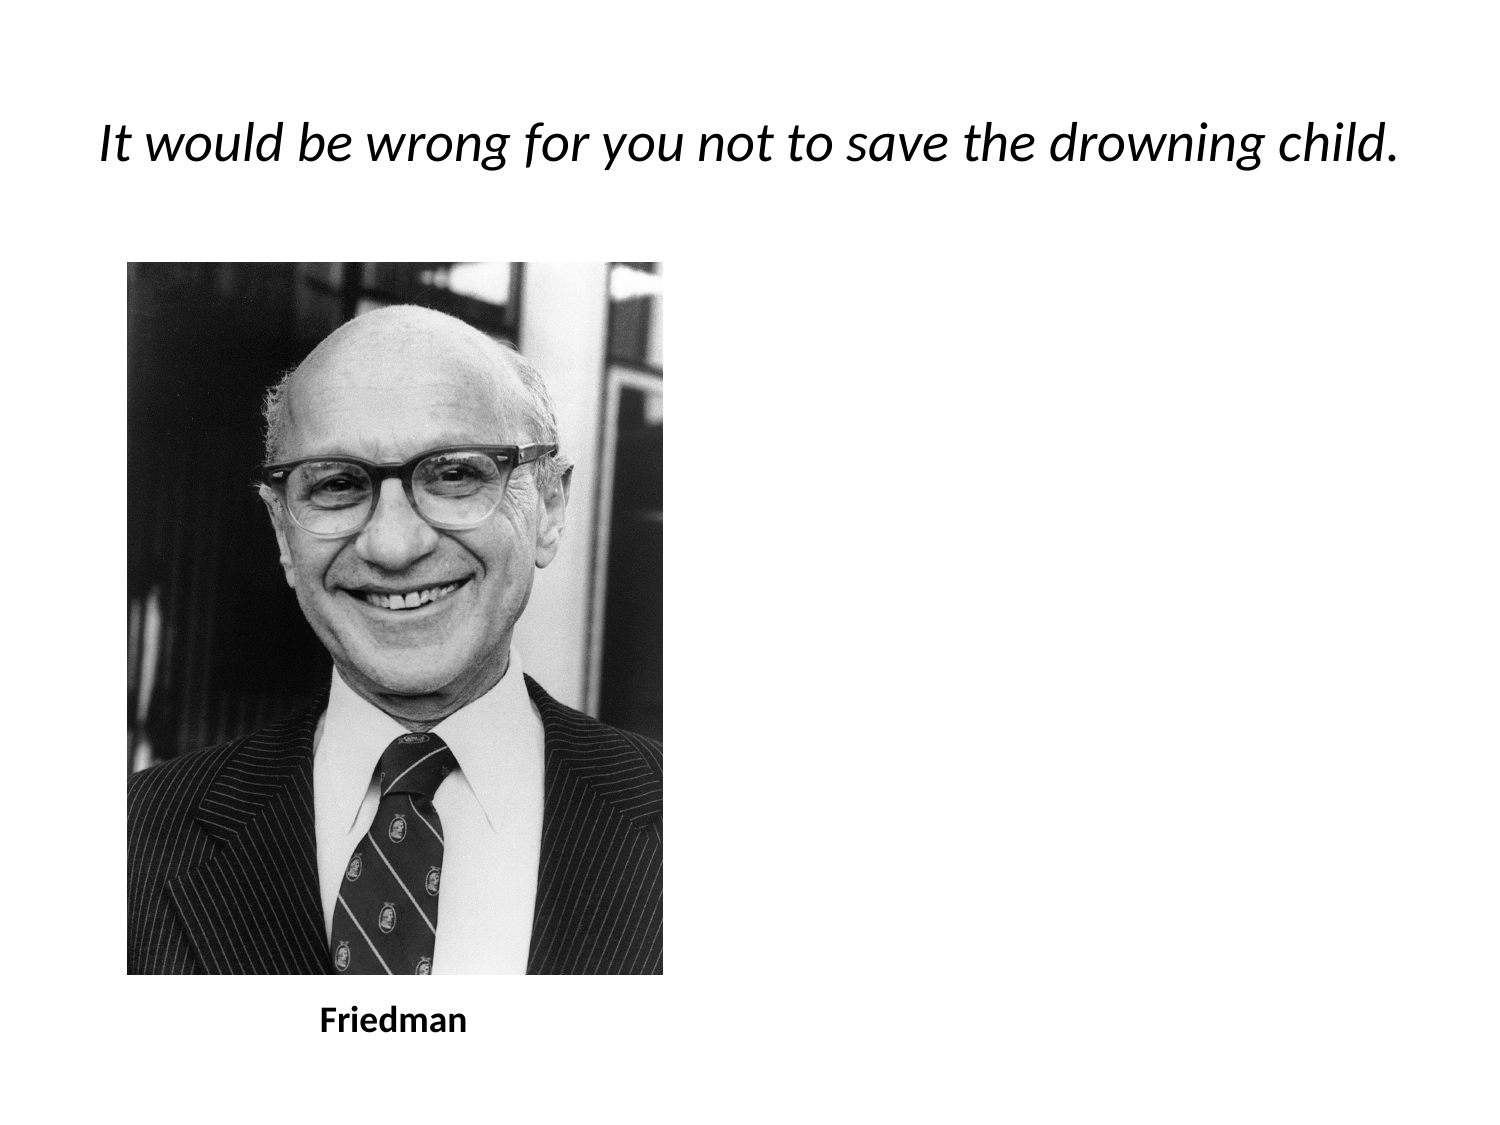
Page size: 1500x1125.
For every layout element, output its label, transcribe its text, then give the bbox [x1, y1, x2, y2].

text_box Friedman [124, 987, 663, 1048]
title It would be wrong for you not to save the drowning child. [75, 45, 1425, 233]
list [127, 262, 663, 976]
